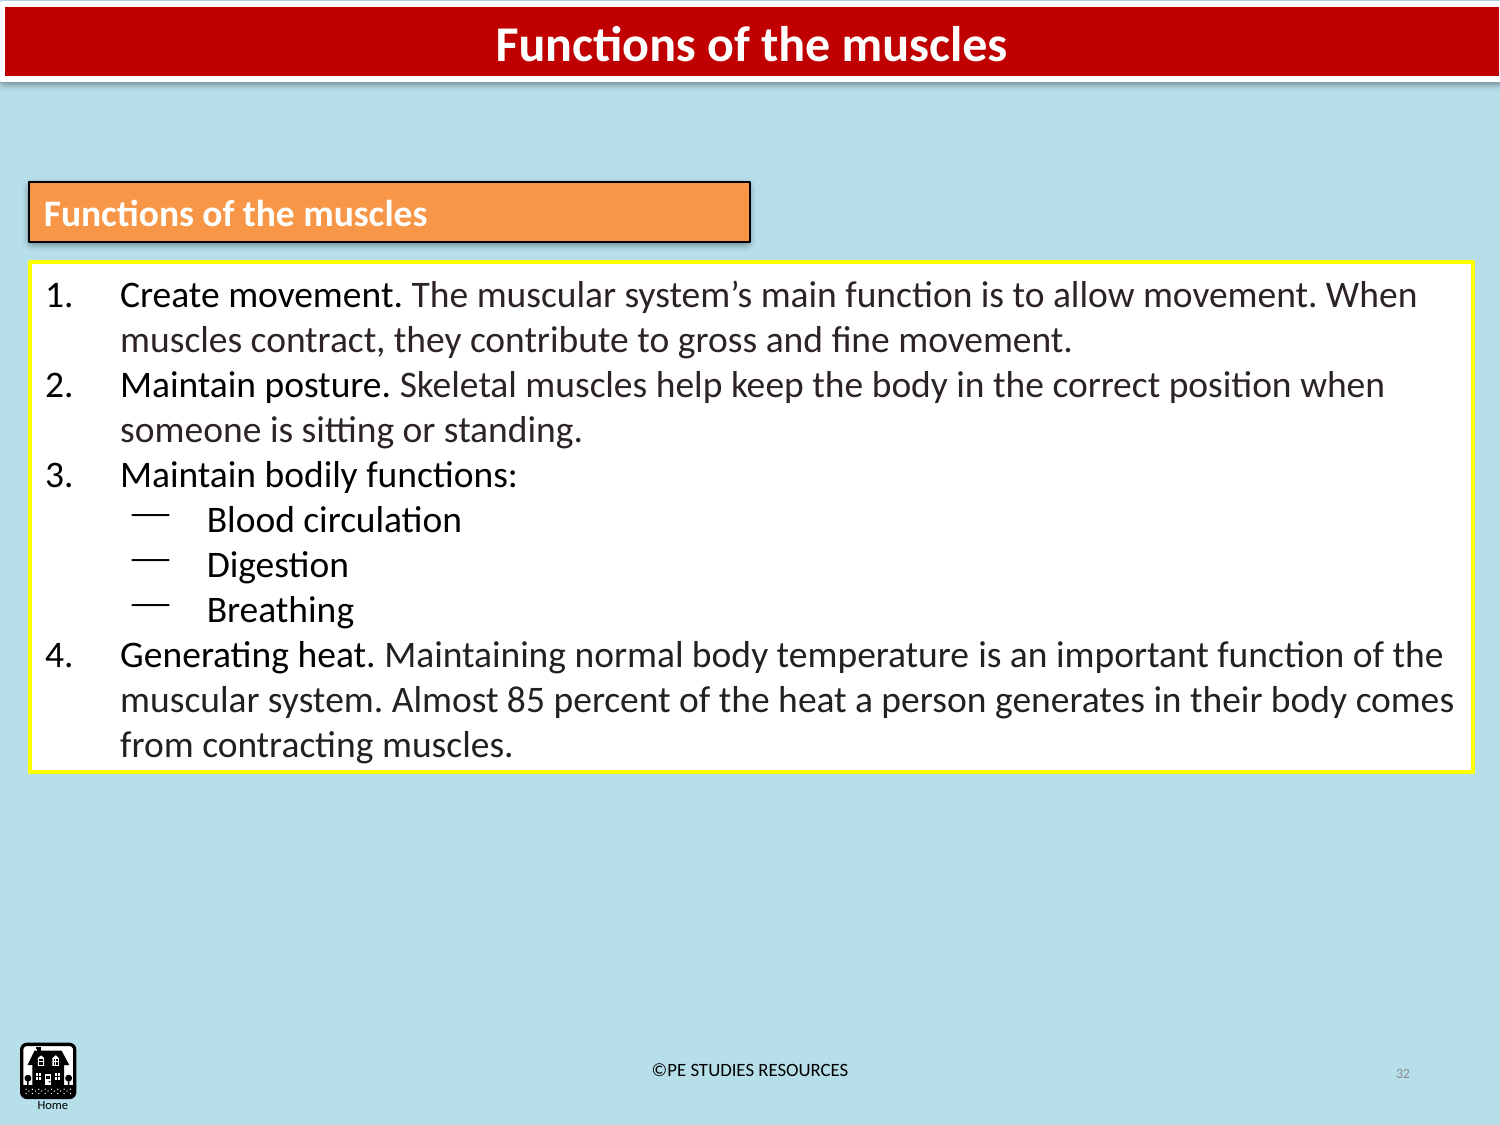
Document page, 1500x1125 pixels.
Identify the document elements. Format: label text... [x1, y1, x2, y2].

text_box Create movement. The muscular system’s main function is to allow movement. When muscles contract, they contribute to gross and fine movement. Maintain posture. Skeletal muscles help keep the body in the correct position when someone is sitting or standing. Maintain bodily functions: Blood circulation Digestion Breathing Generating heat. Maintaining normal body temperature is an important function of the muscular system. Almost 85 percent of the heat a person generates in their body comes from contracting muscles. [28, 260, 1475, 774]
text_box Home [1, 1089, 105, 1120]
slide_number 32 [1074, 1042, 1425, 1103]
text_box Functions of the muscles [0, 1, 1500, 82]
text_box Functions of the muscles [26, 179, 753, 245]
footer ©PE STUDIES RESOURCES [512, 1039, 988, 1099]
picture [19, 1042, 77, 1100]
